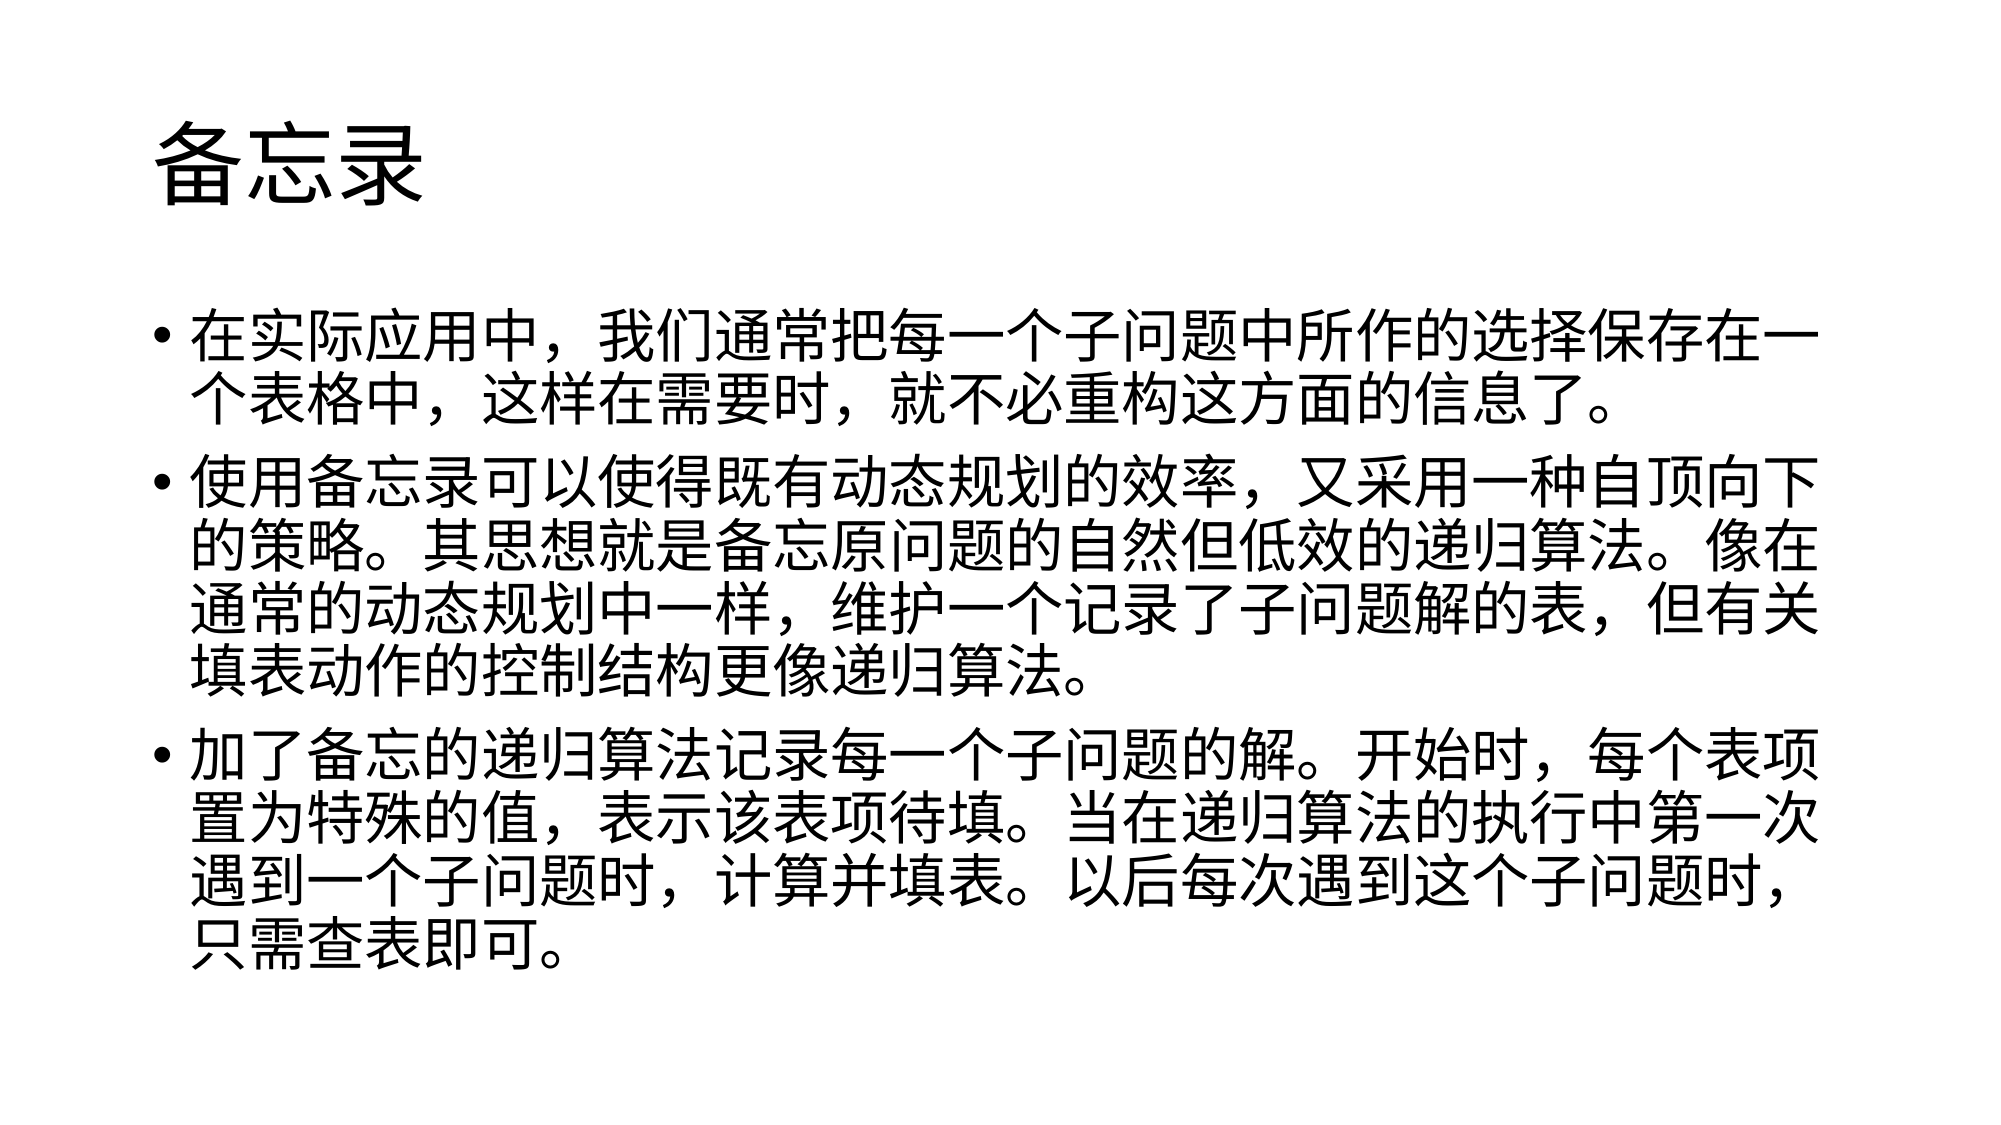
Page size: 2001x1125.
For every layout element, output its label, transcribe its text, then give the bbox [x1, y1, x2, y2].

title 备忘录 [137, 59, 1863, 278]
list 在实际应用中，我们通常把每一个子问题中所作的选择保存在一个表格中，这样在需要时，就不必重构这方面的信息了。 使用备忘录可以使得既有动态规划的效率，又采用一种自顶向下的策略。其思想就是备忘原问题的自然但低效的递归算法。像在通常的动态规划中一样，维护一个记录了子问题解的表，但有关填表动作的控制结构更像递归算法。 加了备忘的递归算法记录每一个子问题的解。开始时，每个表项置为特殊的值，表示该表项待填。当在递归算法的执行中第一次遇到一个子问题时，计算并填表。以后每次遇到这个子问题时，只需查表即可。 [137, 299, 1863, 1014]
